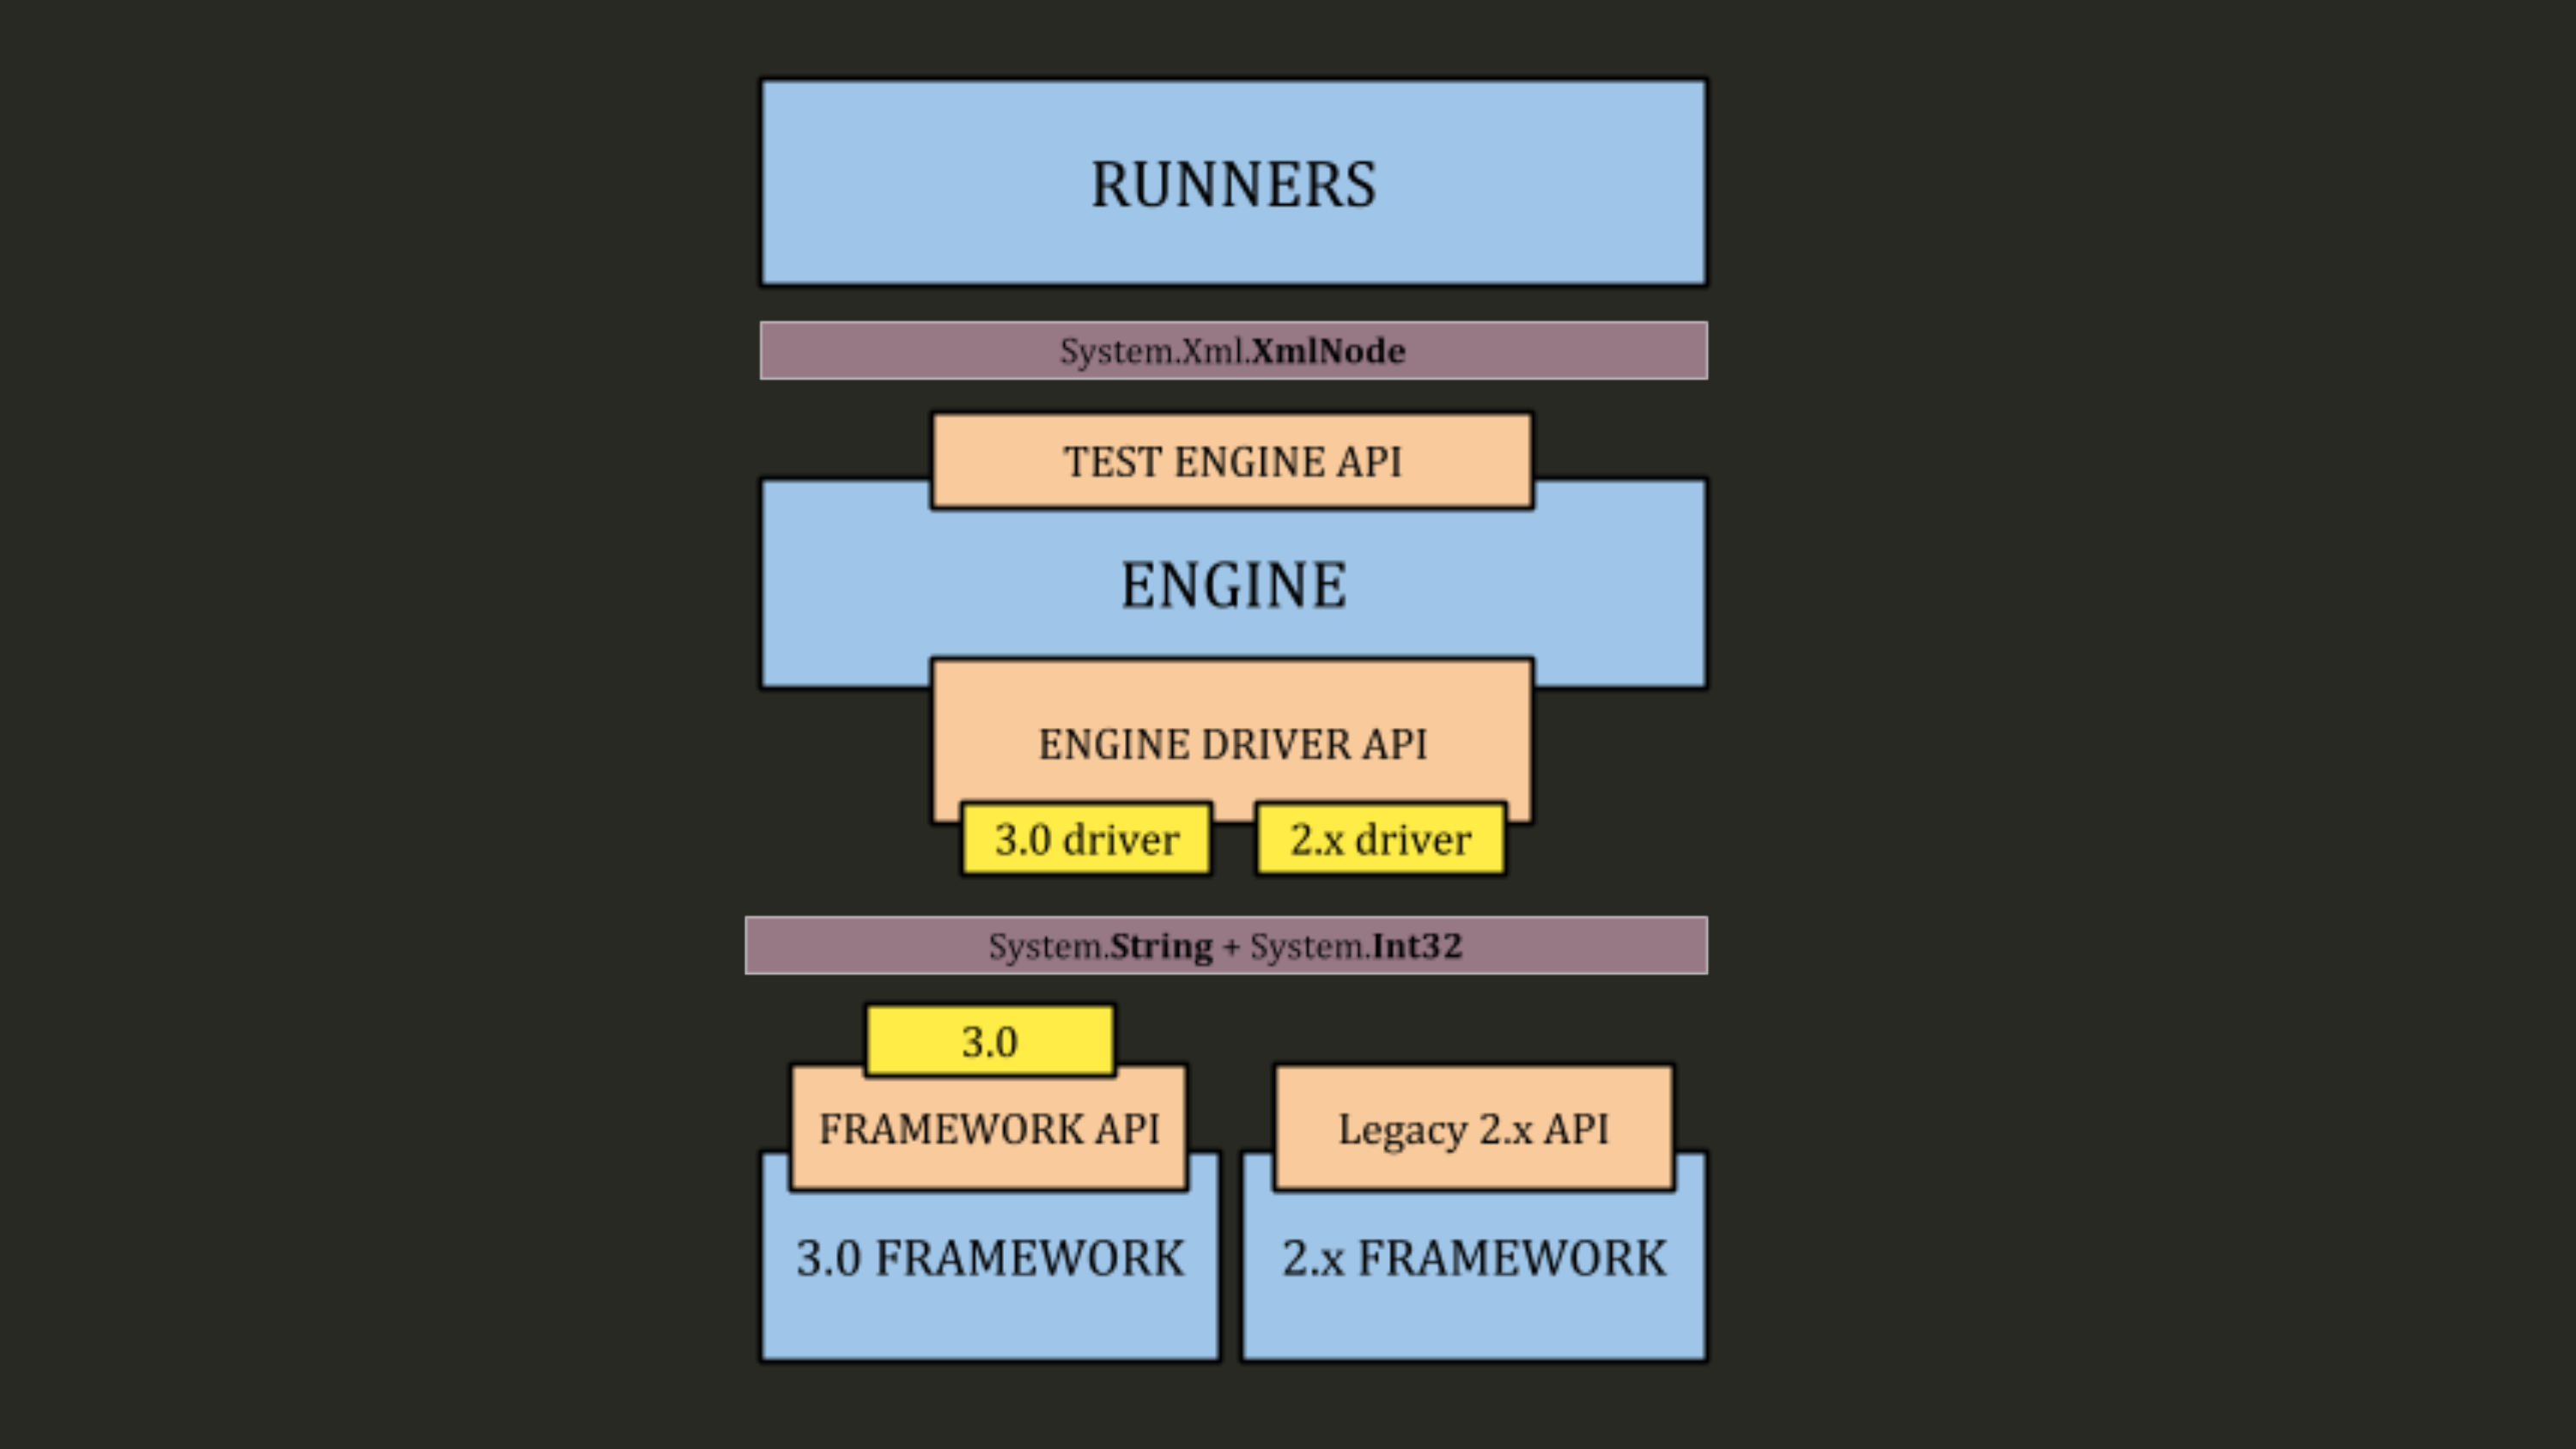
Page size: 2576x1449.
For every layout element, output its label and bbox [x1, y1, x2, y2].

text_box [733, 72, 1731, 1376]
